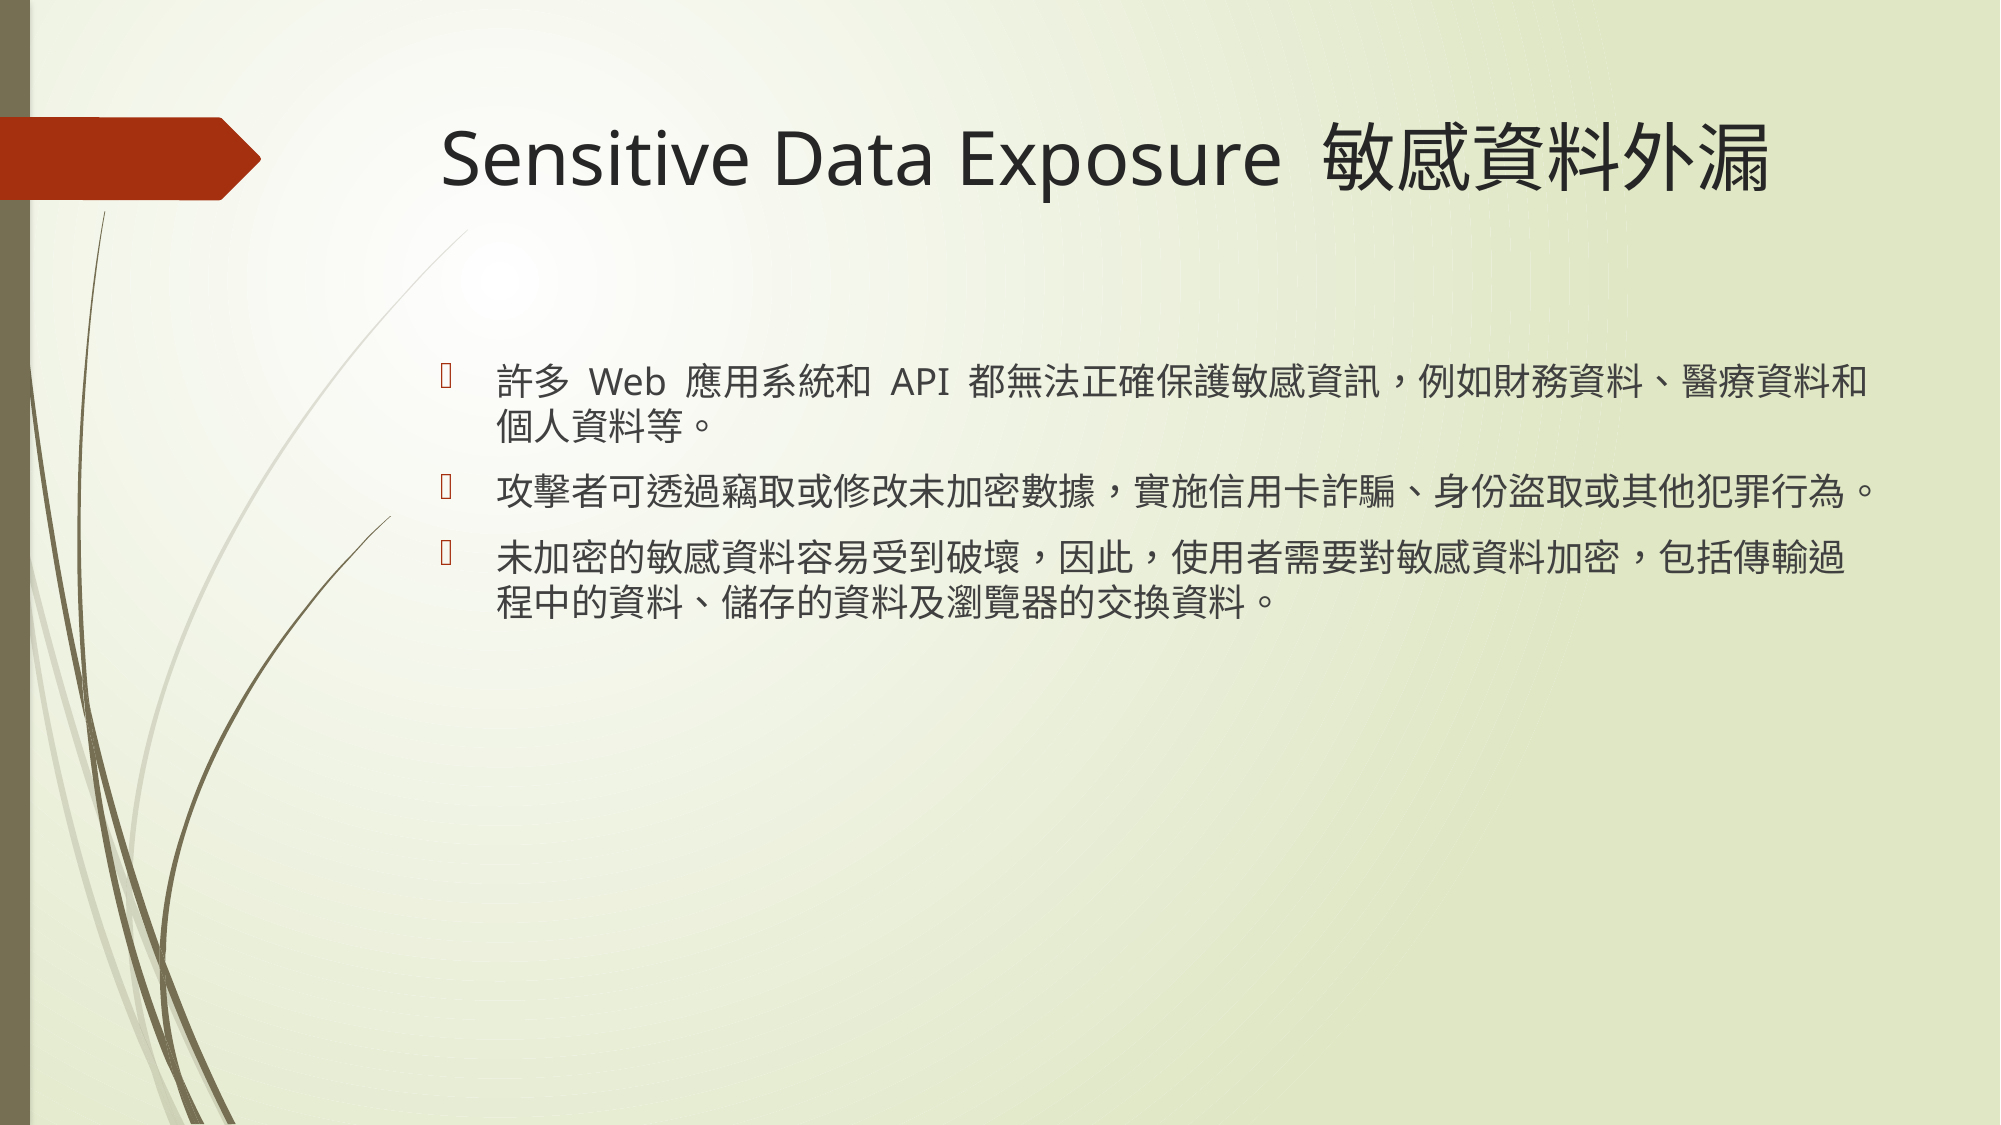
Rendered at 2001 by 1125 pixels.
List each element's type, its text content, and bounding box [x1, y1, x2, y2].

title Sensitive Data Exposure 敏感資料外漏 [425, 102, 1888, 313]
list 許多 Web 應用系統和 API 都無法正確保護敏感資訊，例如財務資料、醫療資料和個人資料等。 攻擊者可透過竊取或修改未加密數據，實施信用卡詐騙、身份盜取或其他犯罪行為。 未加密的敏感資料容易受到破壞，因此，使用者需要對敏感資料加密，包括傳輸過程中的資料、儲存的資料及瀏覽器的交換資料。 [424, 350, 1888, 970]
